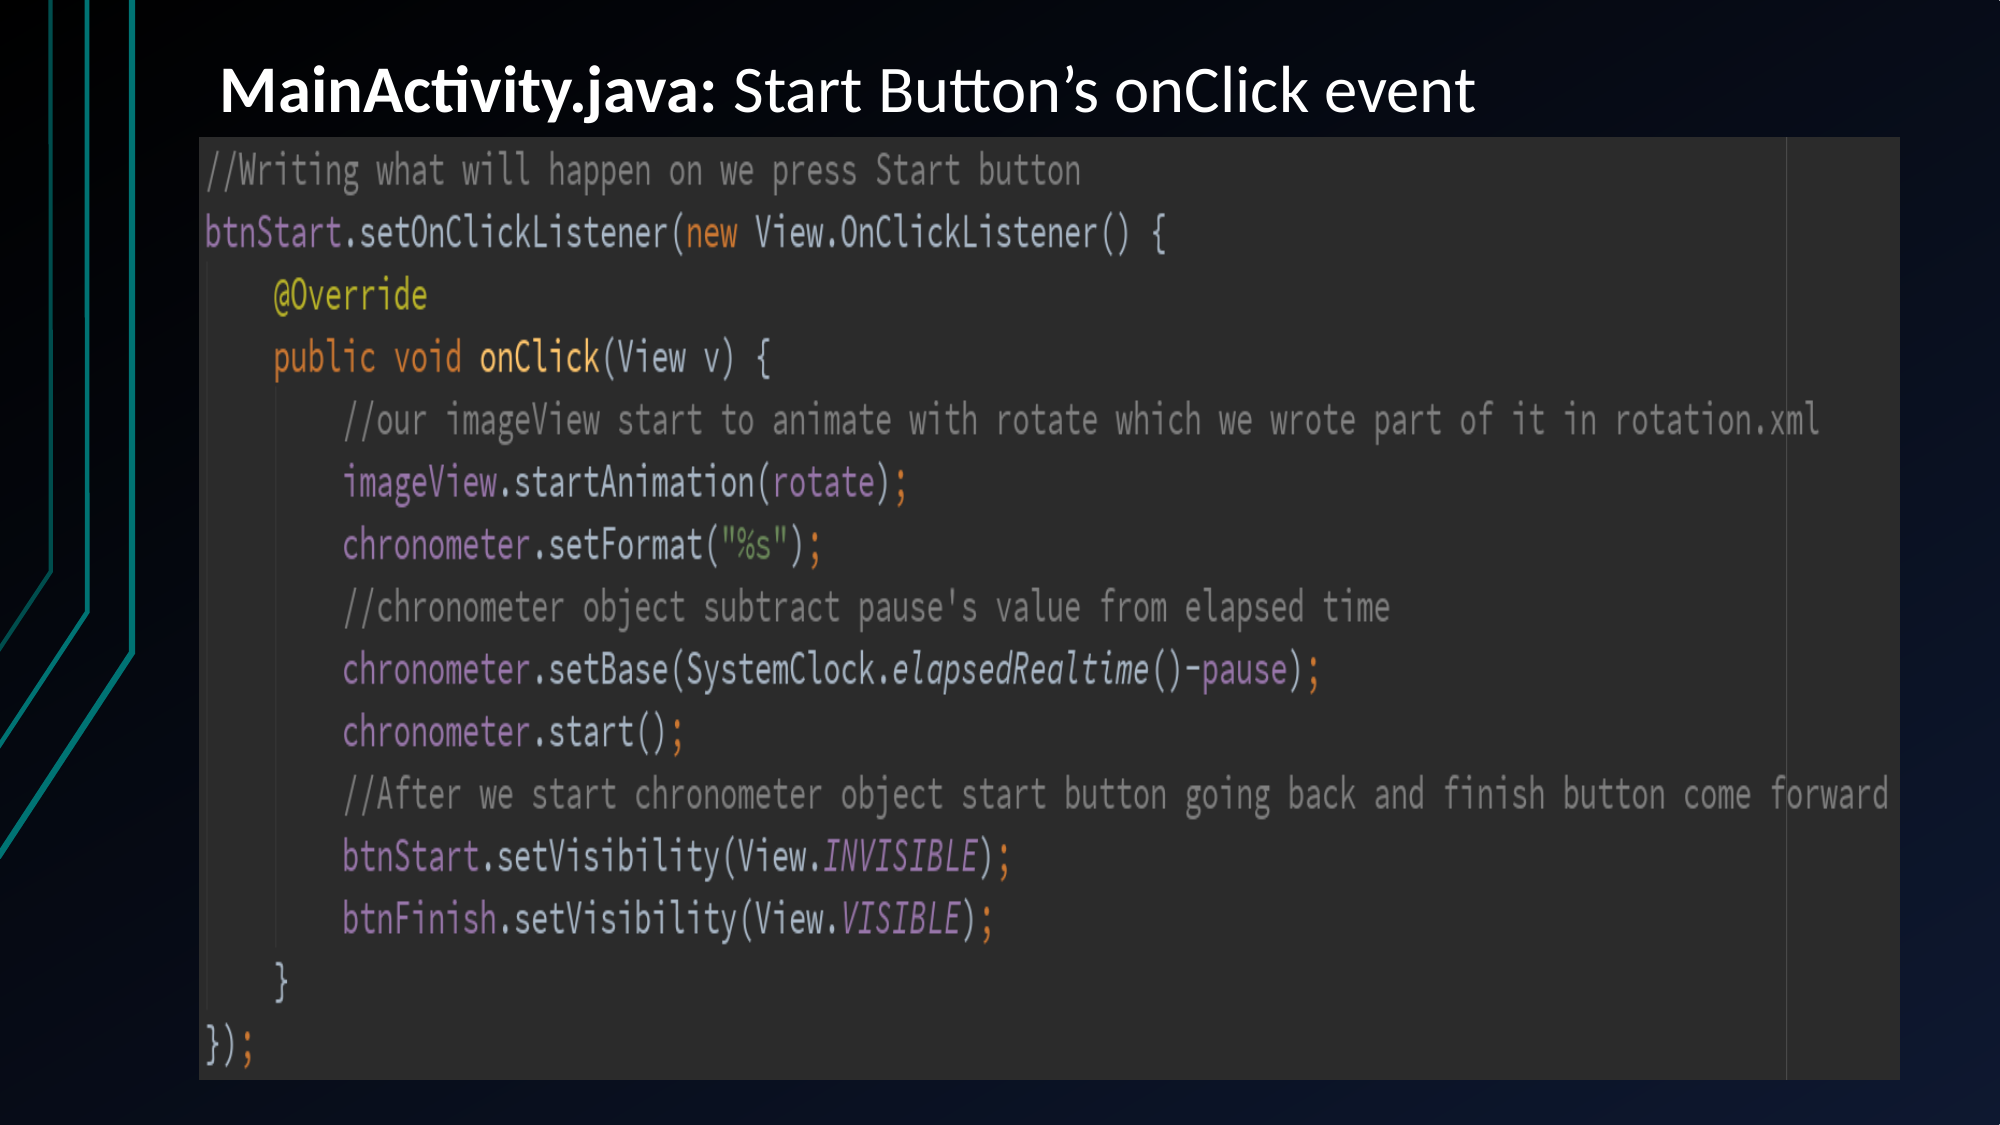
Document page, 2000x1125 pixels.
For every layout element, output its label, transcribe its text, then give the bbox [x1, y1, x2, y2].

title MainActivity.java: Start Button’s onClick event [199, 45, 1900, 136]
picture [199, 136, 1900, 1081]
